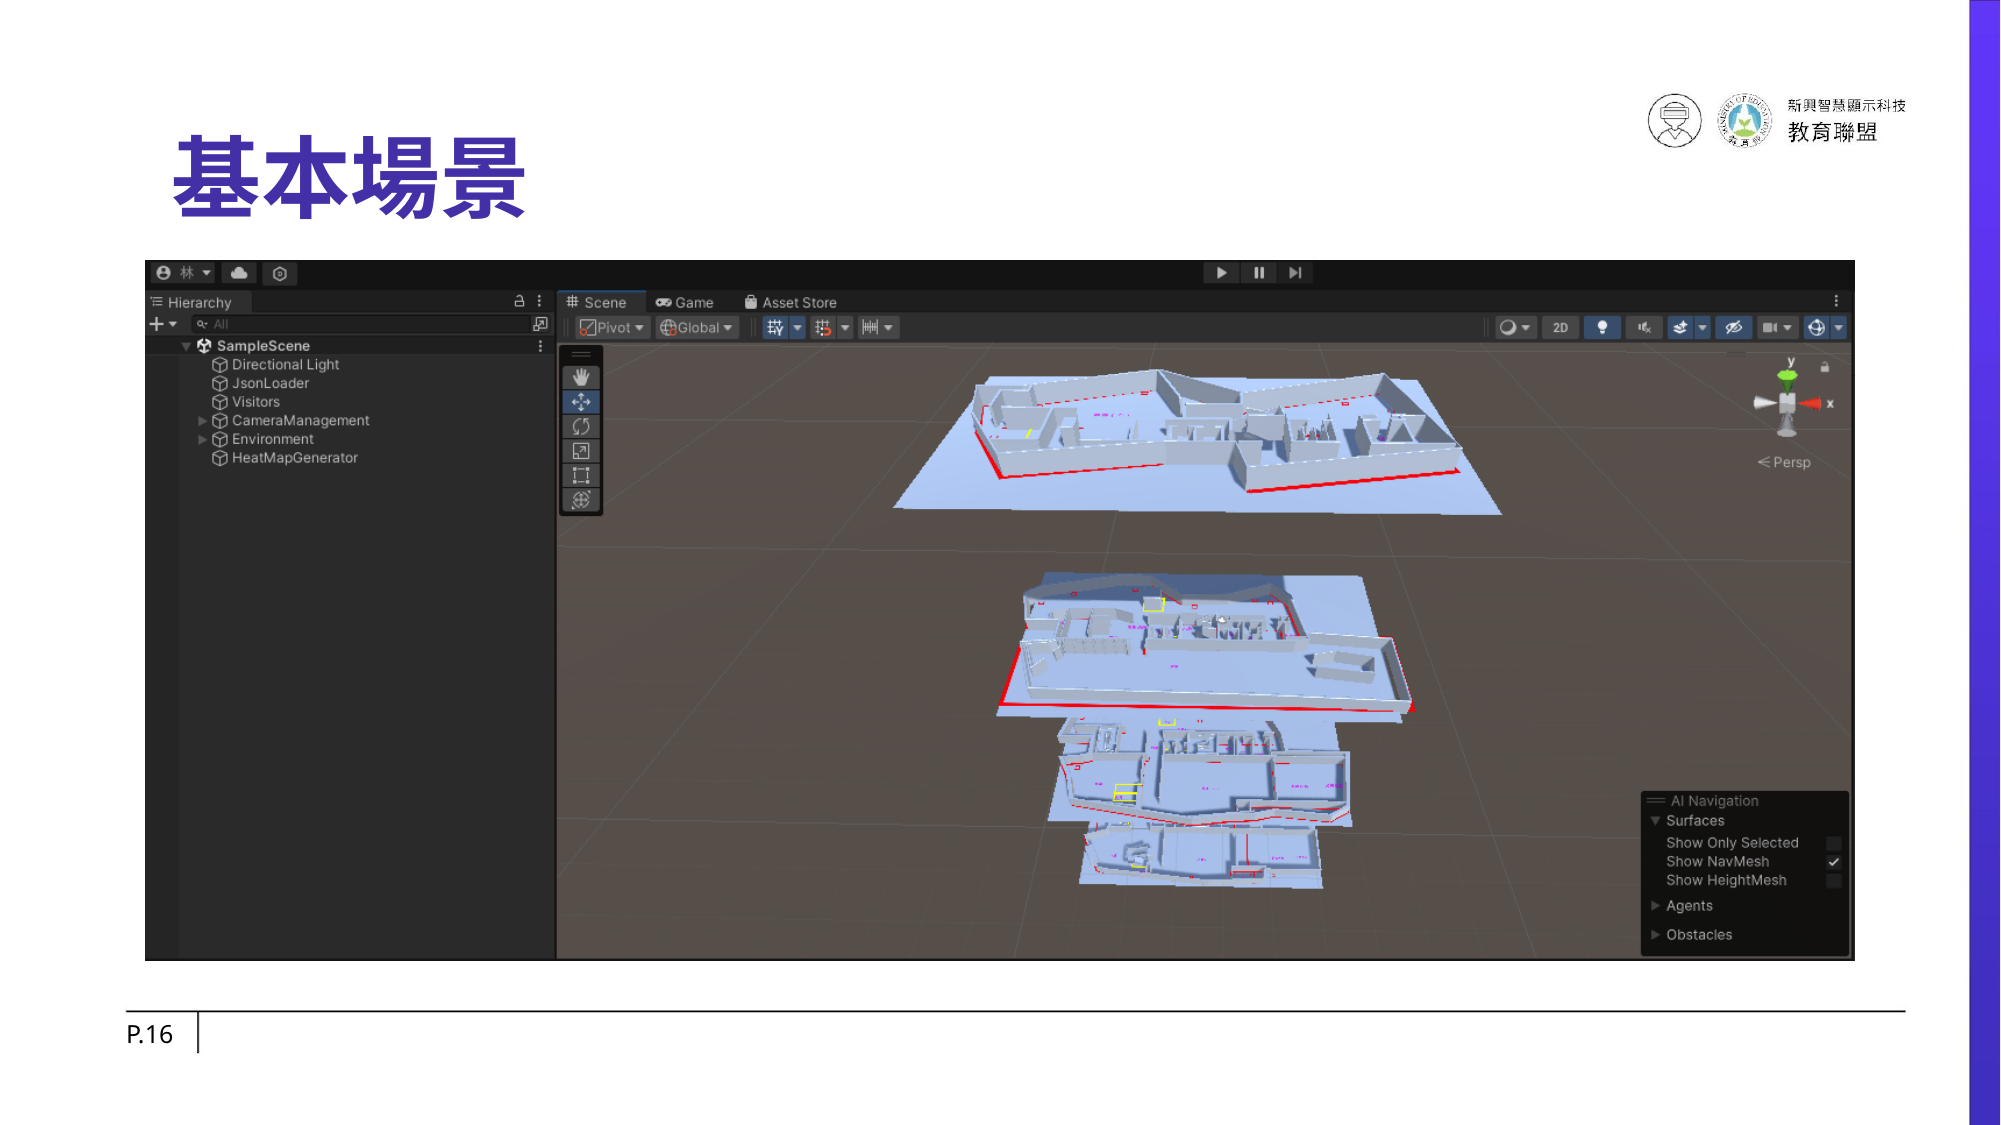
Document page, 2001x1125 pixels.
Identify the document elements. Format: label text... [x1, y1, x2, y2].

picture [0, 0, 2001, 1125]
title 基本場景 [156, 135, 1592, 230]
slide_number P.‹#› [111, 1016, 204, 1055]
